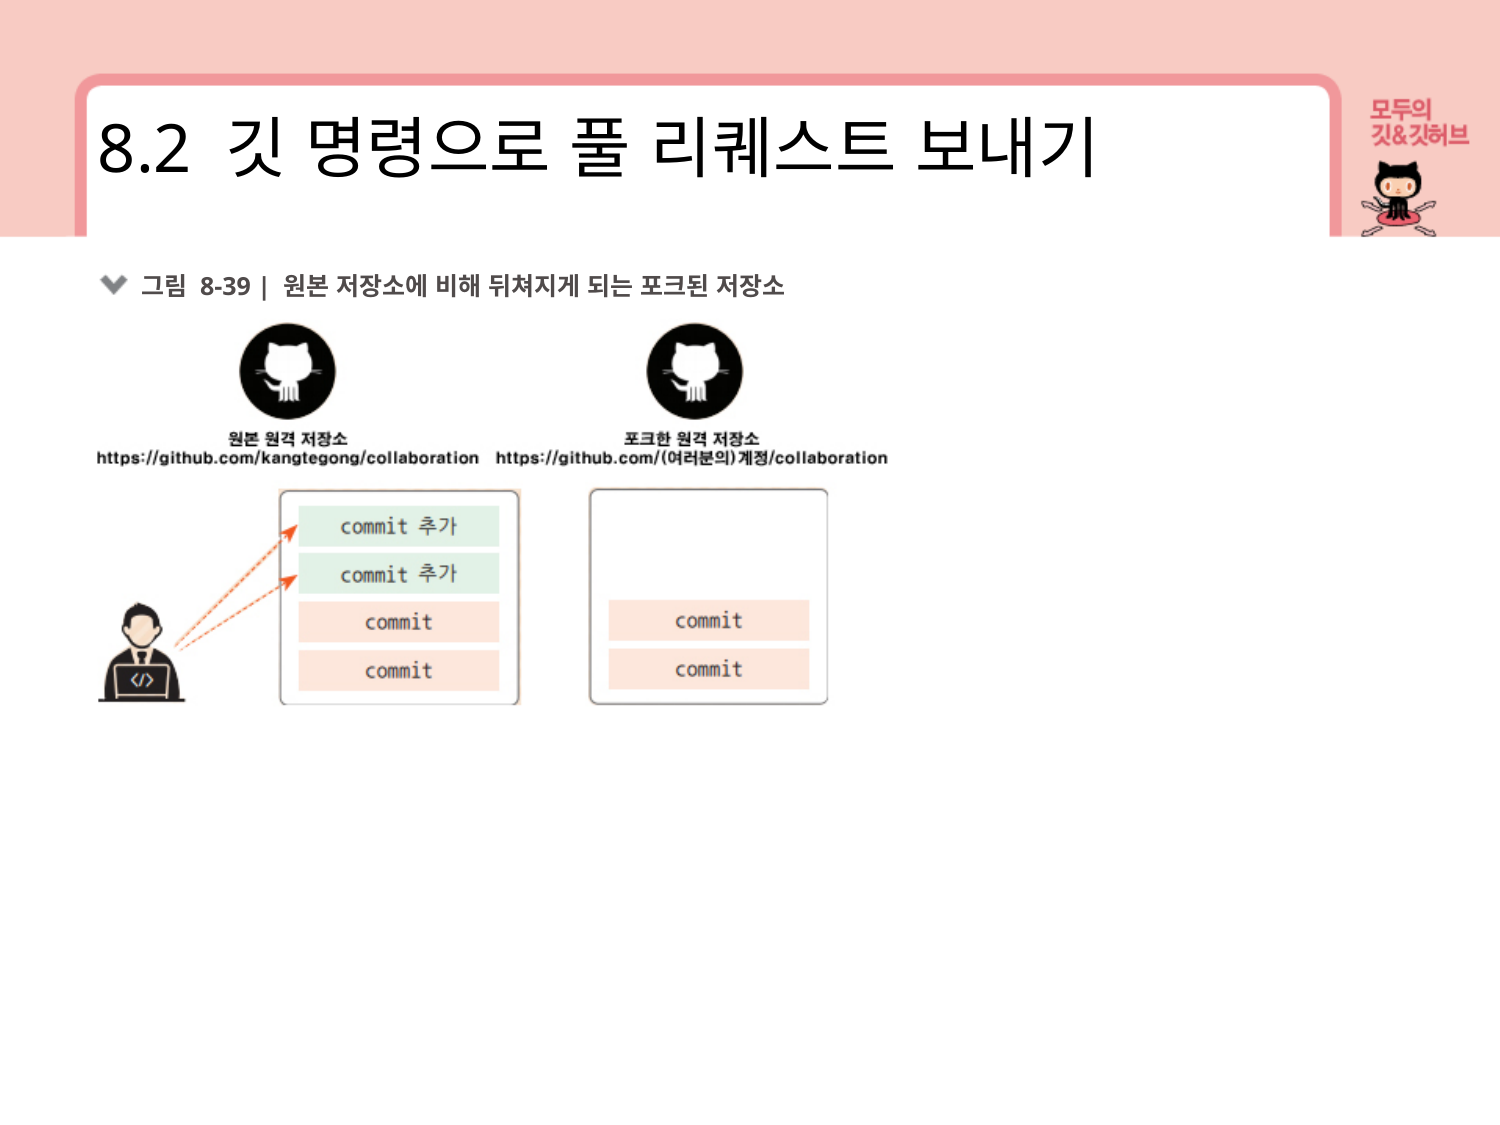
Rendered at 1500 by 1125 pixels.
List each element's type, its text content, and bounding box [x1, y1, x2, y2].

picture [0, 0, 1500, 1125]
text_box 8.2 깃 명령으로 풀 리퀘스트 보내기 [82, 61, 1413, 193]
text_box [97, 260, 1374, 307]
